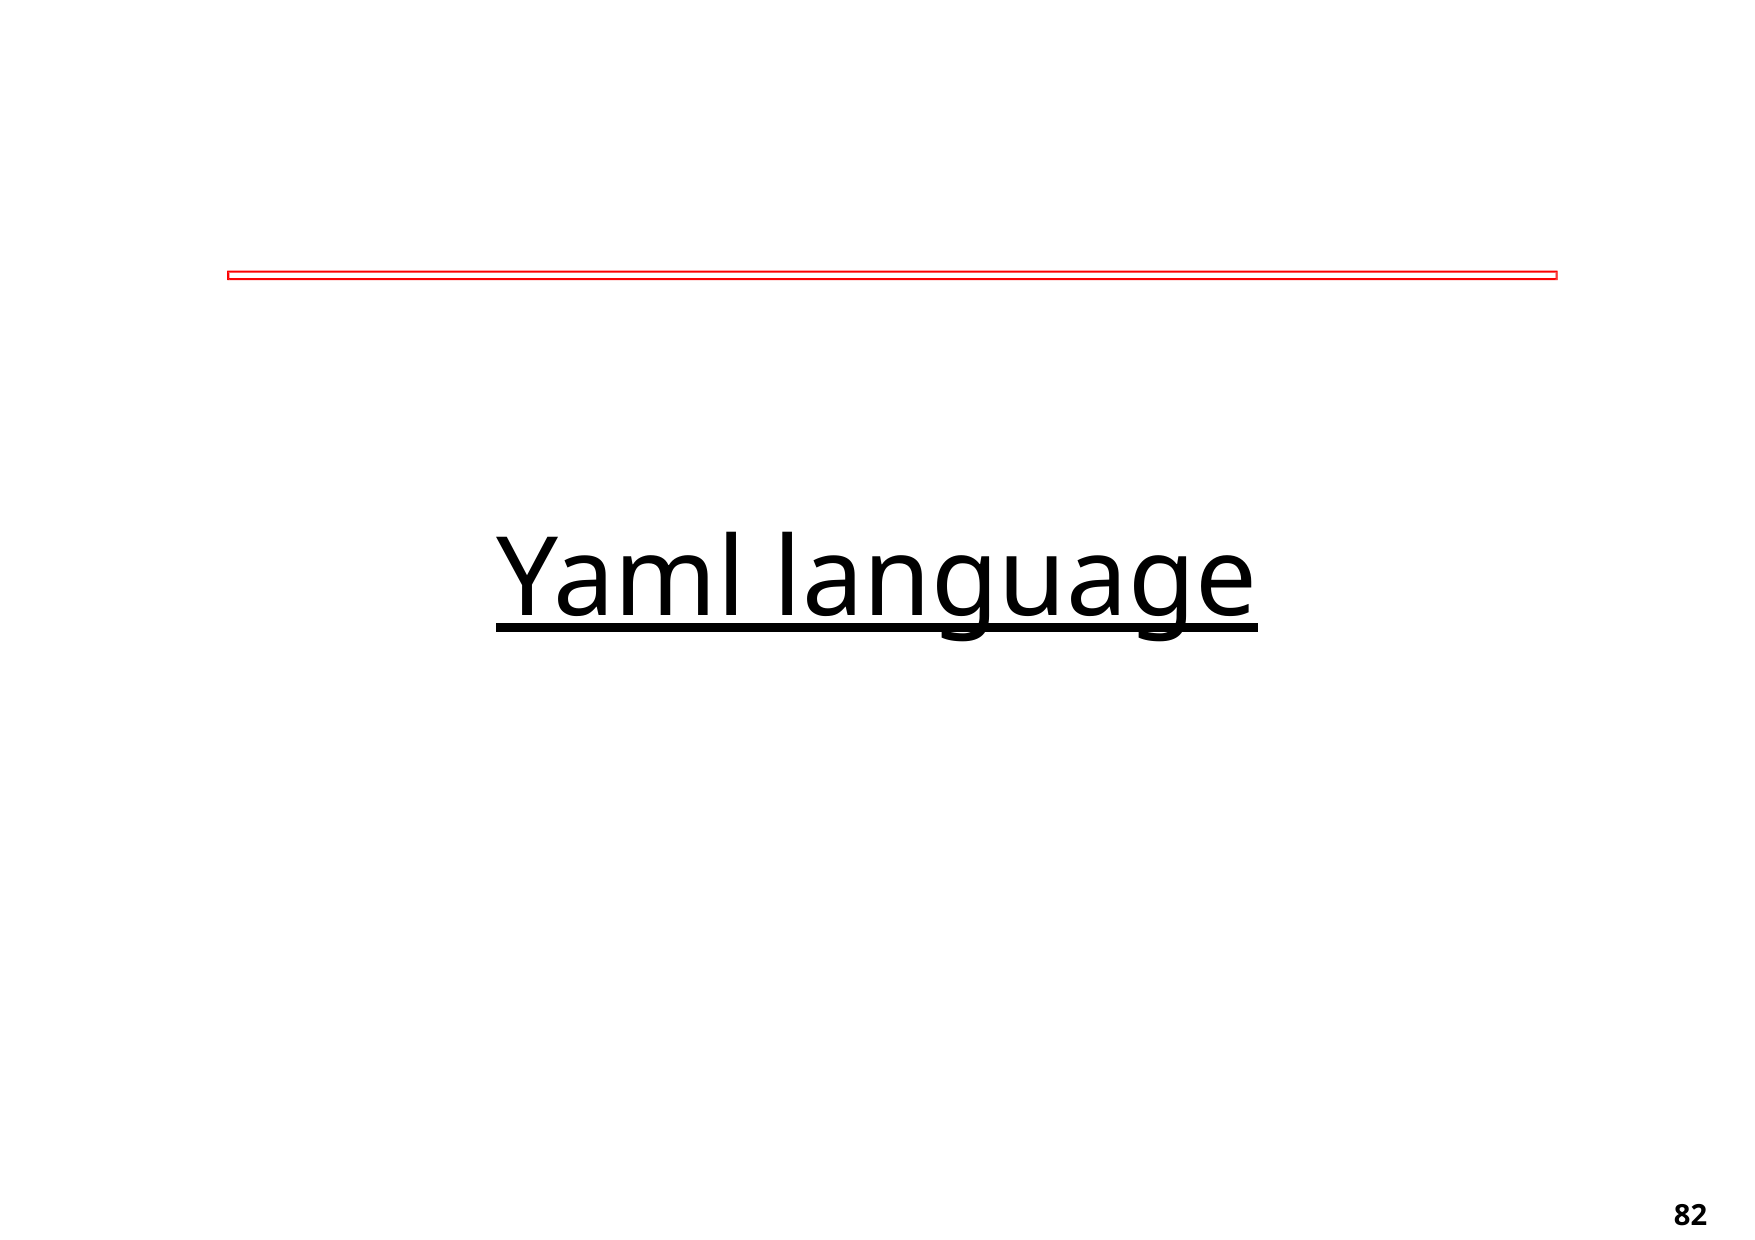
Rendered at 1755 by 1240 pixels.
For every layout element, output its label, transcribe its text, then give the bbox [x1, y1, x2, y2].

slide_number ‹#› [1674, 1196, 1744, 1240]
title Yaml language [219, 505, 1535, 901]
